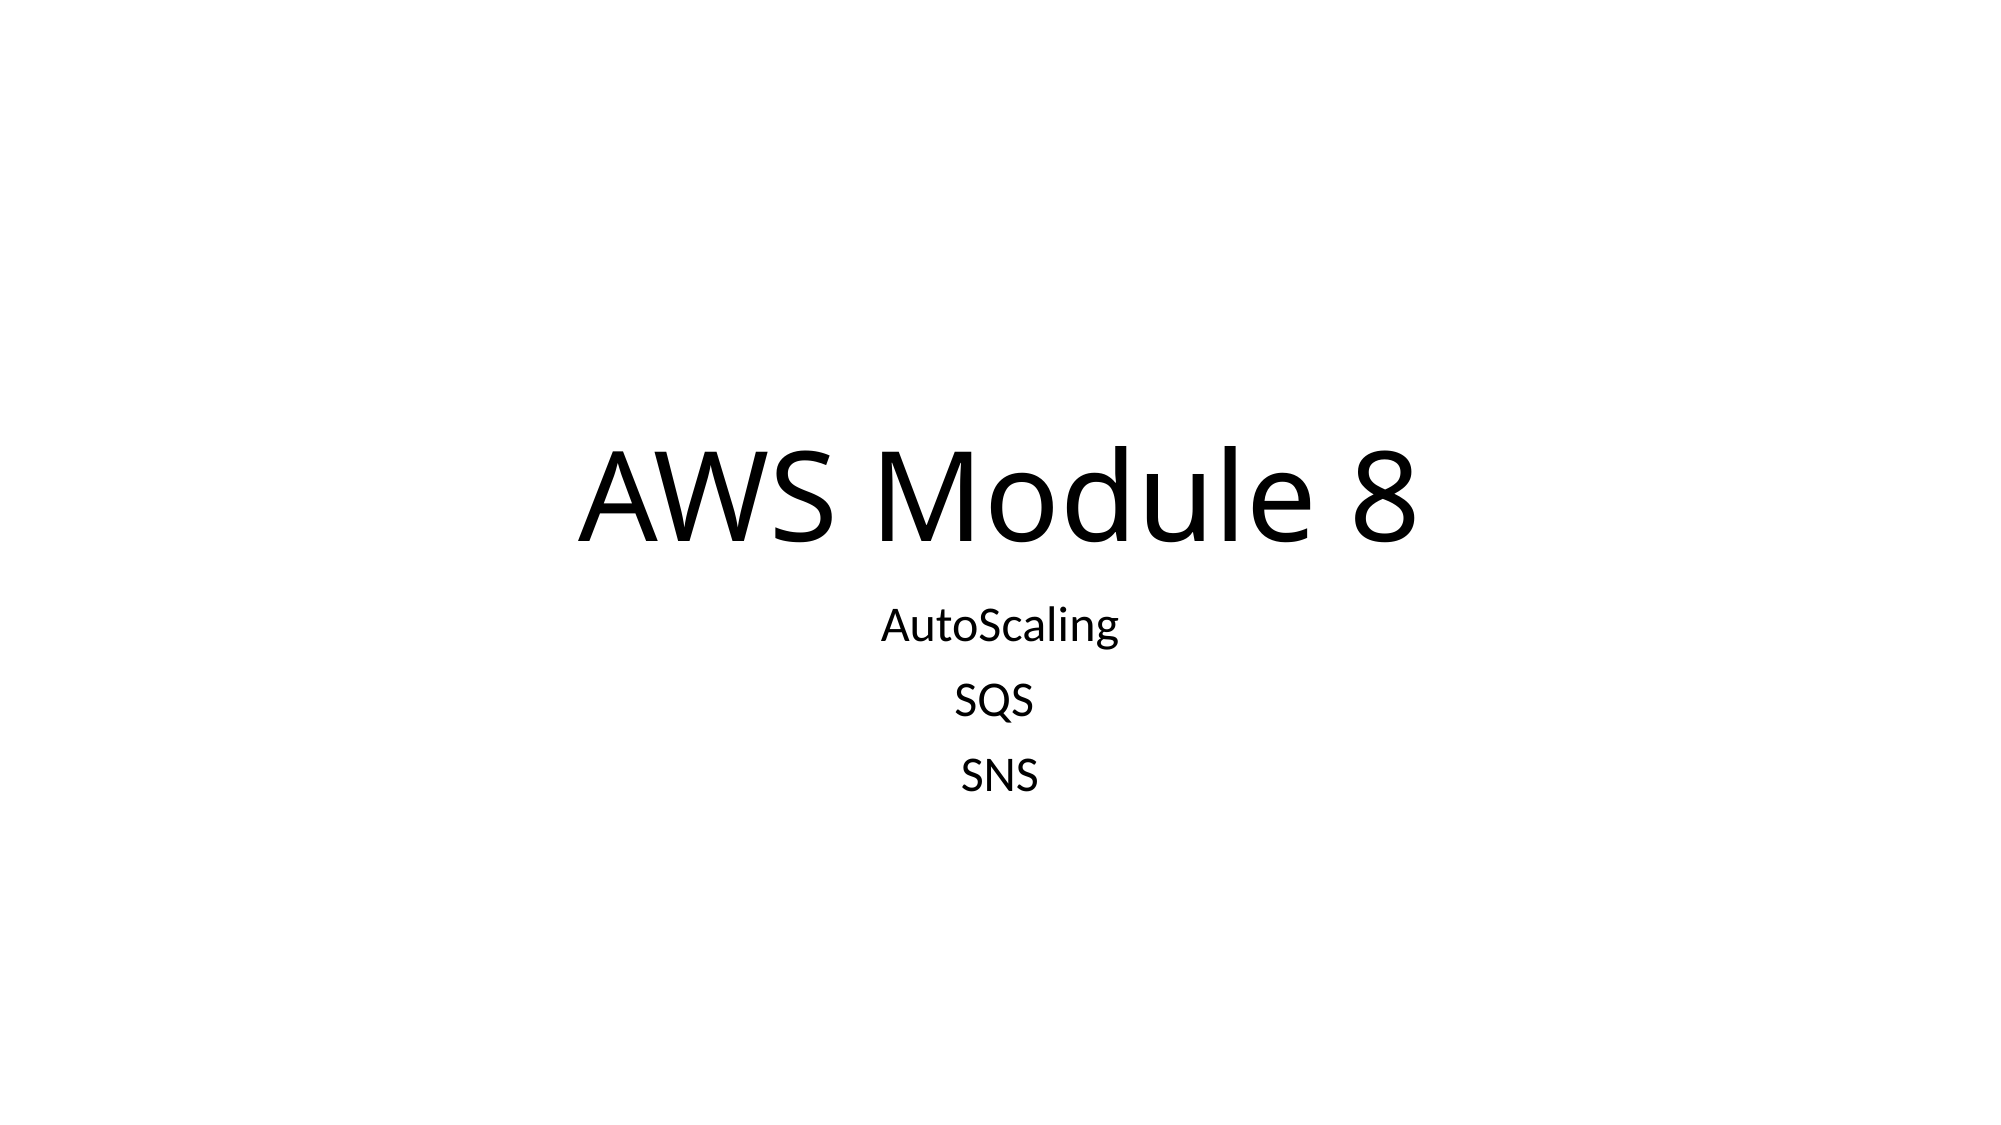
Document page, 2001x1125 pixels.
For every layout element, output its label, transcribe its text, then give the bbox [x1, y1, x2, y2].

title AWS Module 8 [249, 184, 1750, 576]
subtitle AutoScaling SQS SNS [249, 590, 1750, 863]
